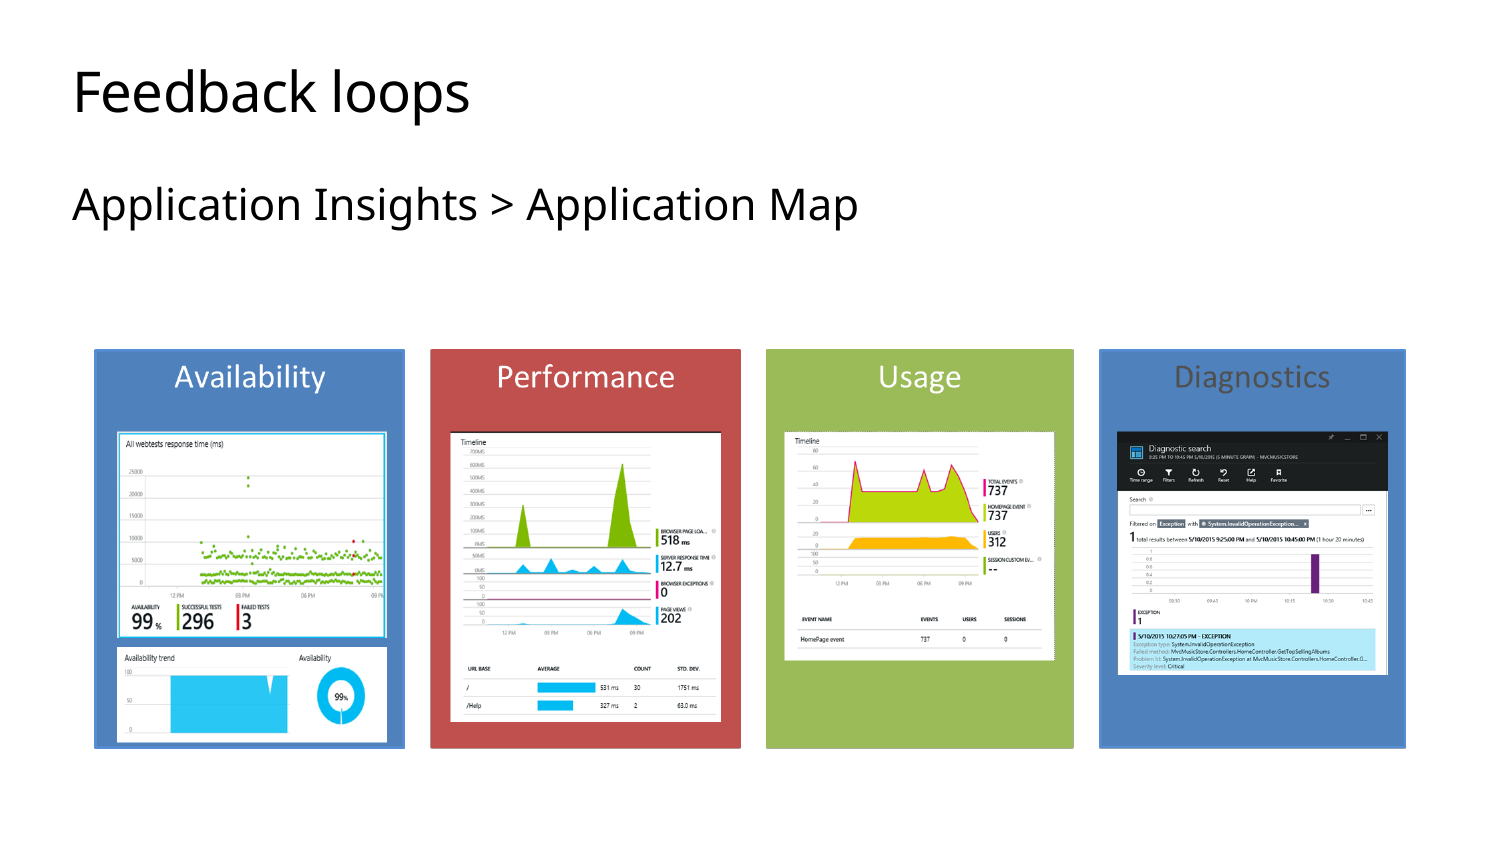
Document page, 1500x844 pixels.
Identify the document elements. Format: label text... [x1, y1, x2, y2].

title Feedback loops [72, 56, 1428, 125]
text_box [74, 251, 1425, 710]
list Application Insights > Application Map [72, 176, 1428, 230]
picture [93, 345, 1407, 749]
